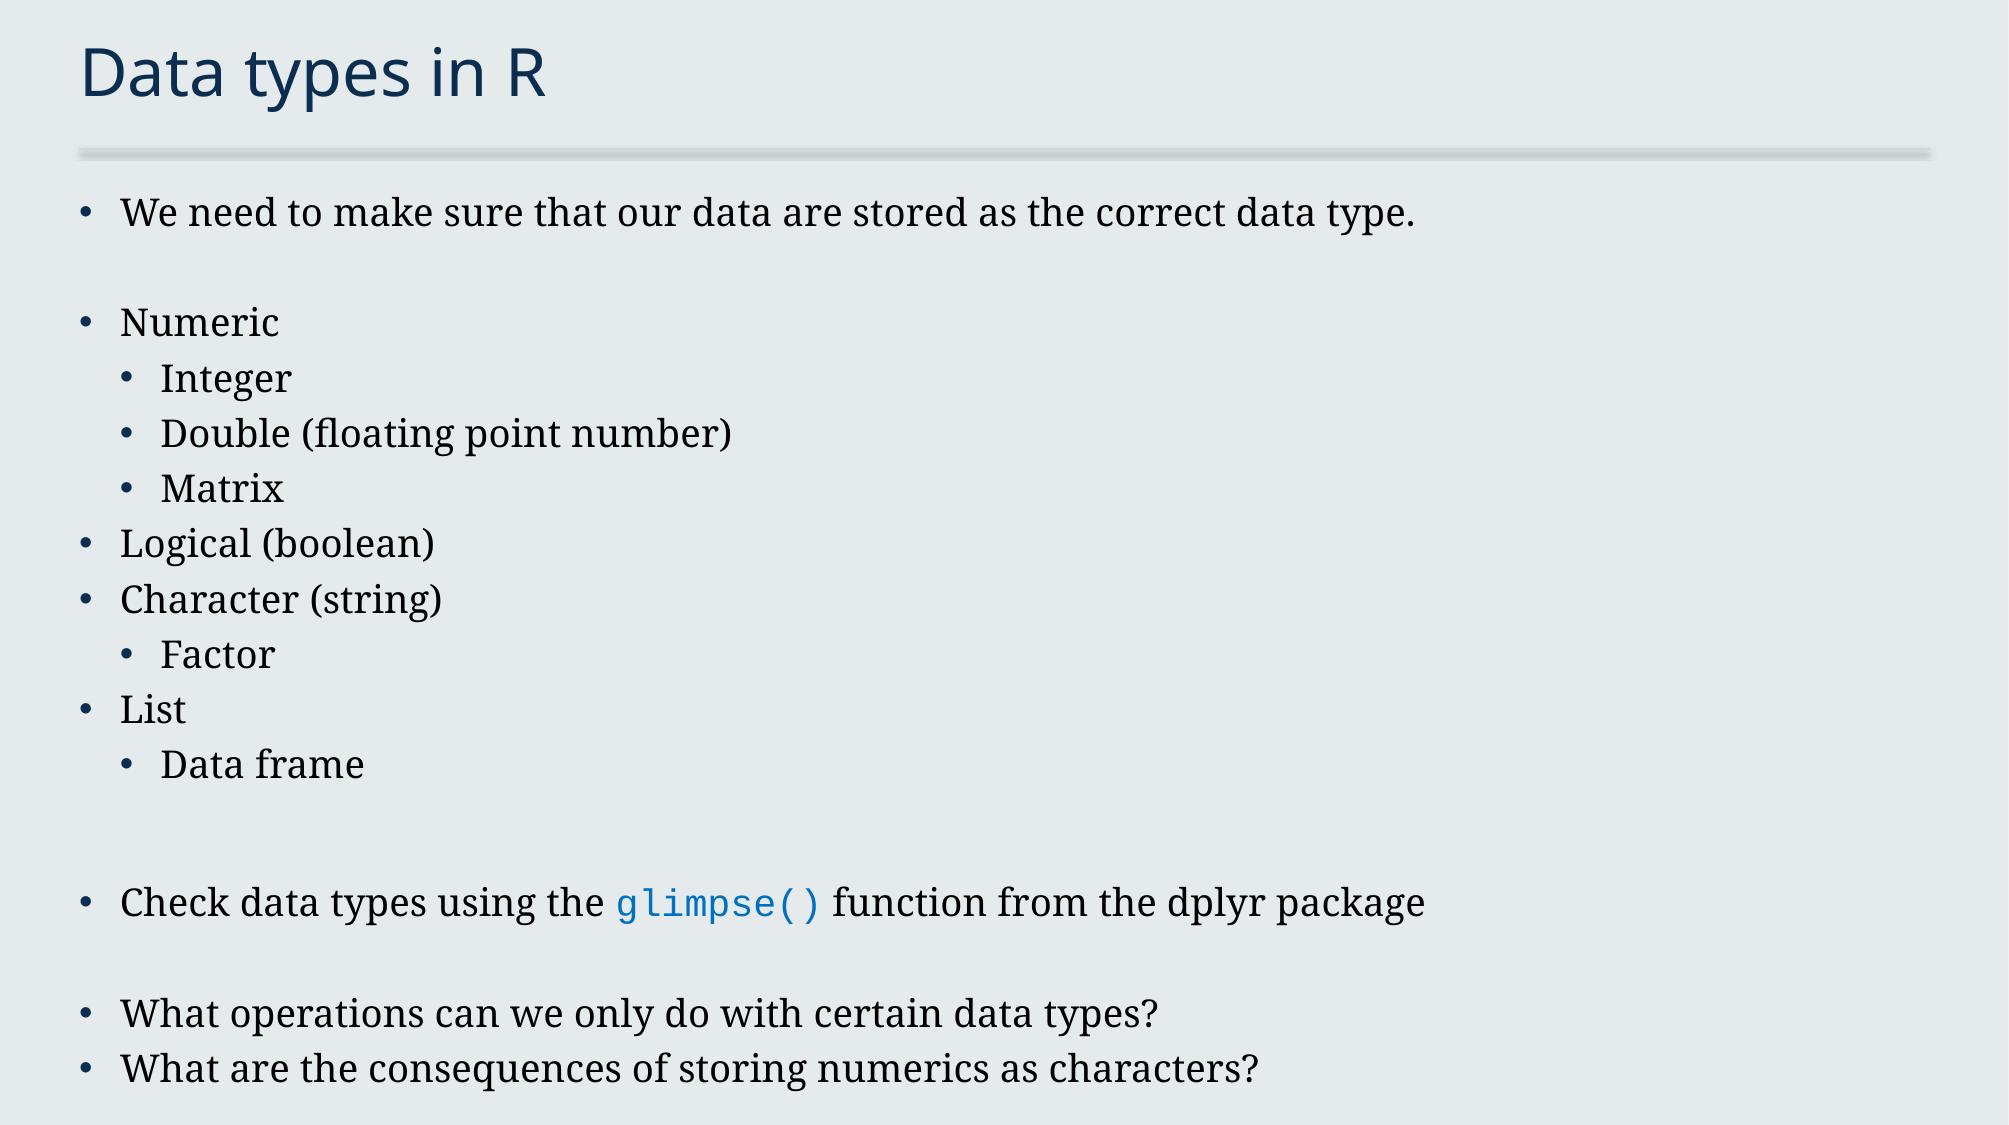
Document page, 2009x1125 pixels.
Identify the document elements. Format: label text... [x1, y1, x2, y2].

list We need to make sure that our data are stored as the correct data type. Numeric Integer Double (floating point number) Matrix Logical (boolean) Character (string) Factor List Data frame Check data types using the glimpse() function from the dplyr package What operations can we only do with certain data types? What are the consequences of storing numerics as characters? [79, 178, 1930, 1096]
title Data types in R [79, 29, 1930, 148]
